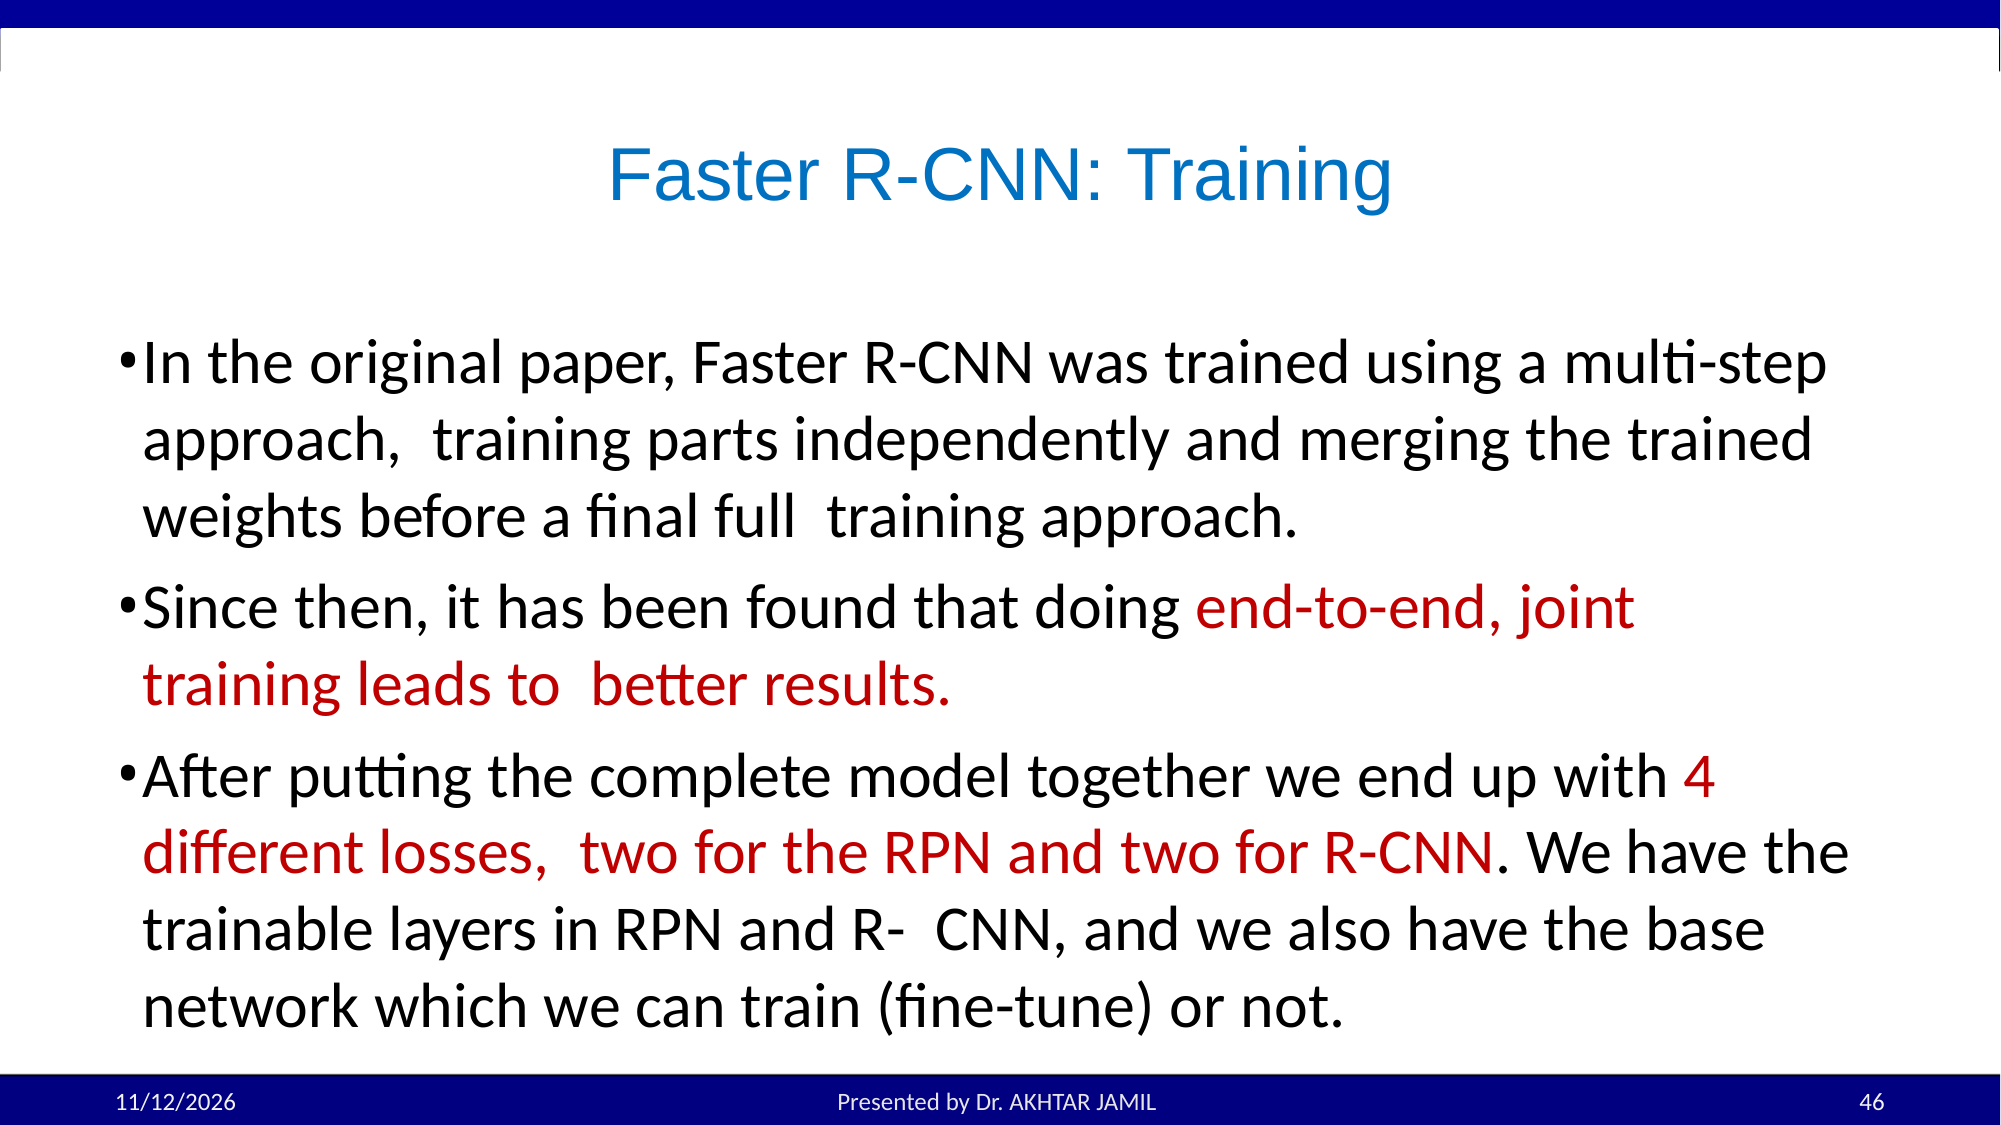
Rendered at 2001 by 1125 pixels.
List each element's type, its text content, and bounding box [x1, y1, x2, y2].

list In the original paper, Faster R-CNN was trained using a multi-step approach, training parts independently and merging the trained weights before a final full training approach. Since then, it has been found that doing end-to-end, joint training leads to better results. After putting the complete model together we end up with 4 different losses, two for the RPN and two for R-CNN. We have the trainable layers in RPN and R- CNN, and we also have the base network which we can train (fine-tune) or not. [99, 312, 1900, 1055]
footer Presented by Dr. AKHTAR JAMIL [683, 1062, 1317, 1125]
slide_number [99, 1062, 567, 1125]
picture [0, 0, 2001, 1125]
slide_number 46 [1433, 1062, 1900, 1125]
title Faster R-CNN: Training [99, 73, 1900, 264]
